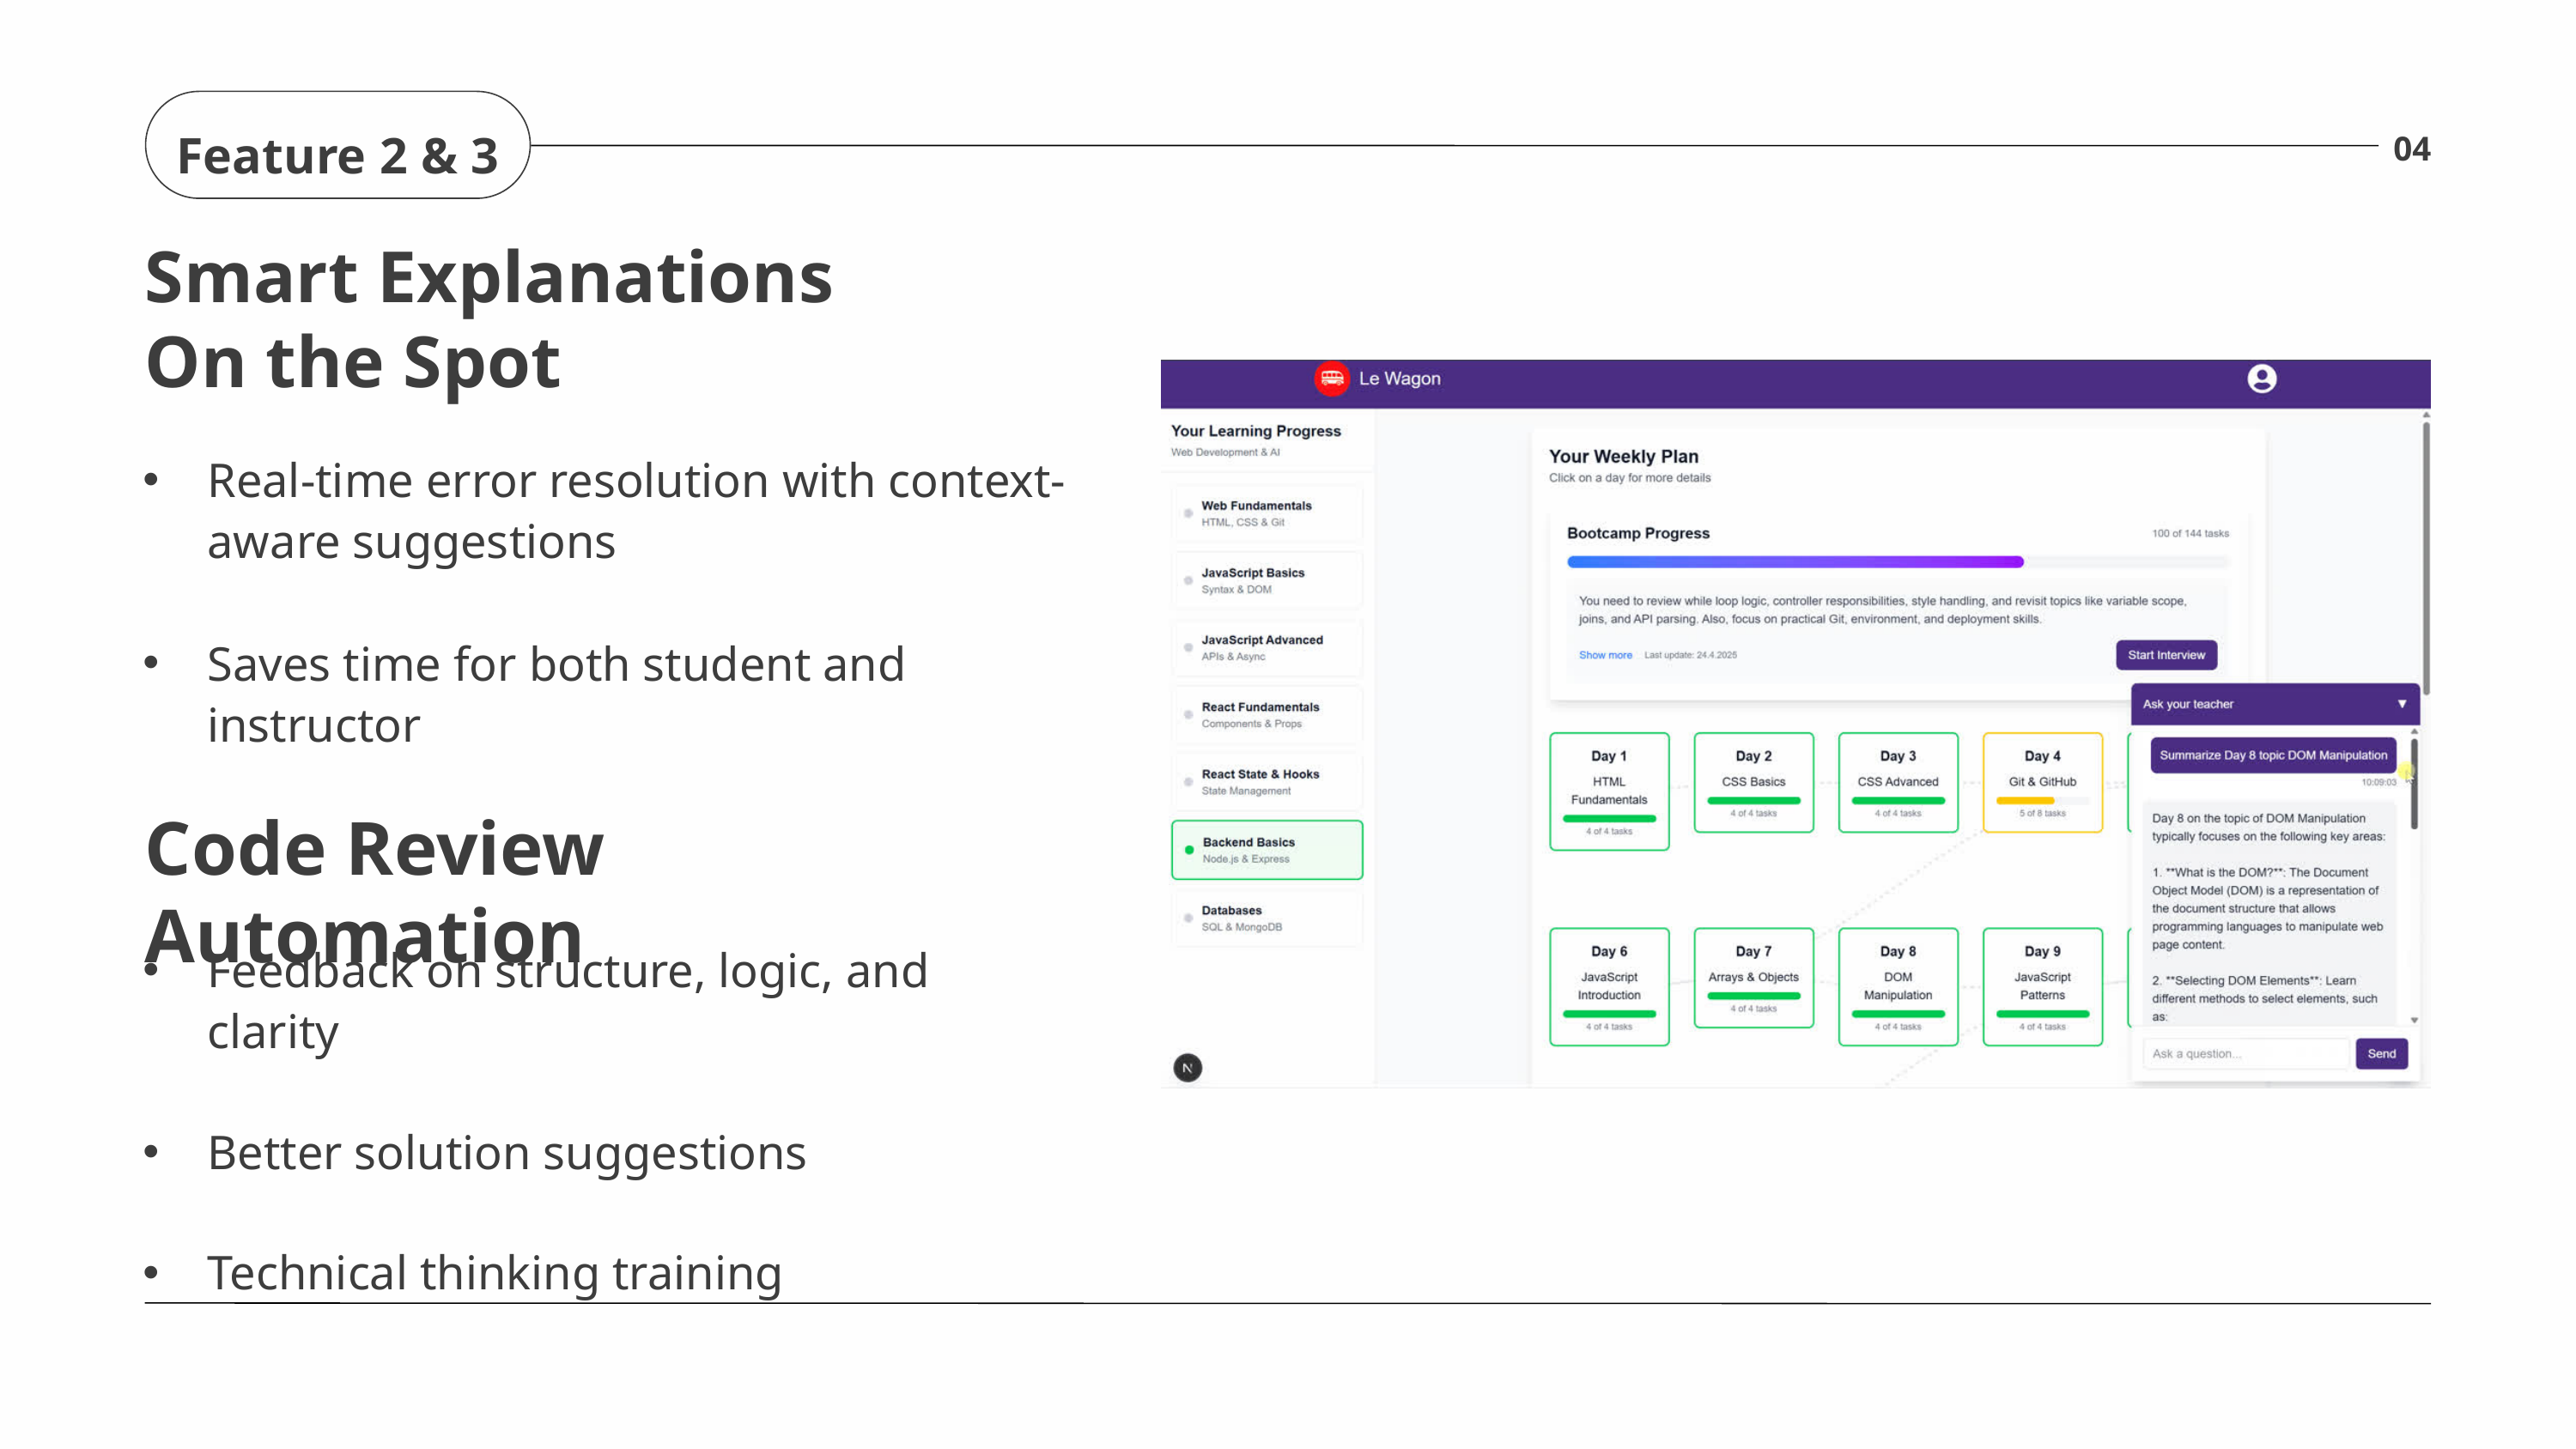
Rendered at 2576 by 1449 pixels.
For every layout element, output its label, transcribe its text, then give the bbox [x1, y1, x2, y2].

text_box Code Review Automation [144, 801, 973, 978]
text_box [1160, 359, 2432, 1090]
text_box Feedback on structure, logic, and clarity Better solution suggestions Technical thinking training [103, 937, 1030, 1361]
text_box 04 [2379, 116, 2432, 167]
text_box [144, 90, 532, 200]
text_box Smart Explanations On the Spot [144, 232, 880, 402]
text_box Real-time error resolution with context-aware suggestions Saves time for both student and instructor [102, 446, 1129, 813]
